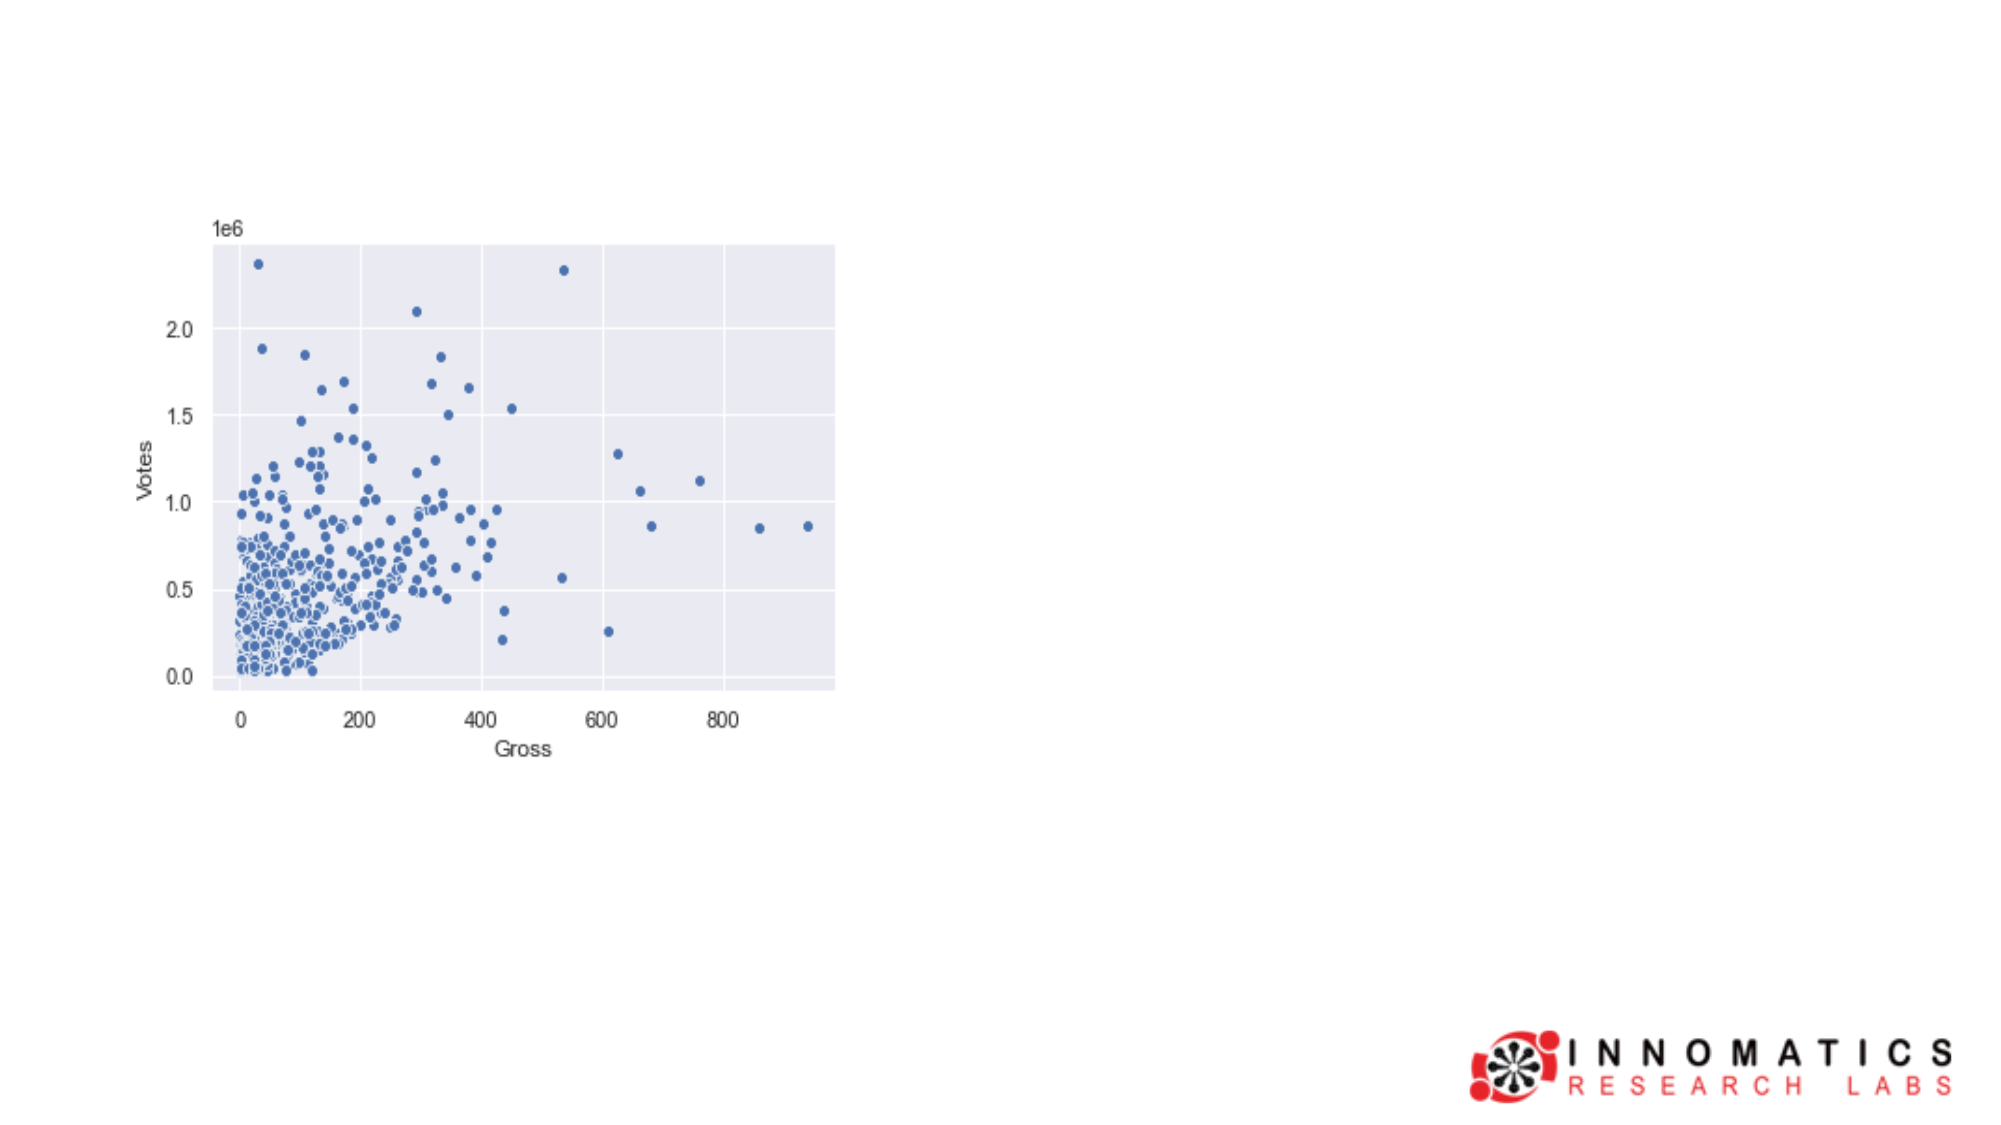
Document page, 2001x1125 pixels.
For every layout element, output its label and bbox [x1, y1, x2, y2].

picture [1445, 1014, 1975, 1125]
picture [122, 206, 966, 784]
